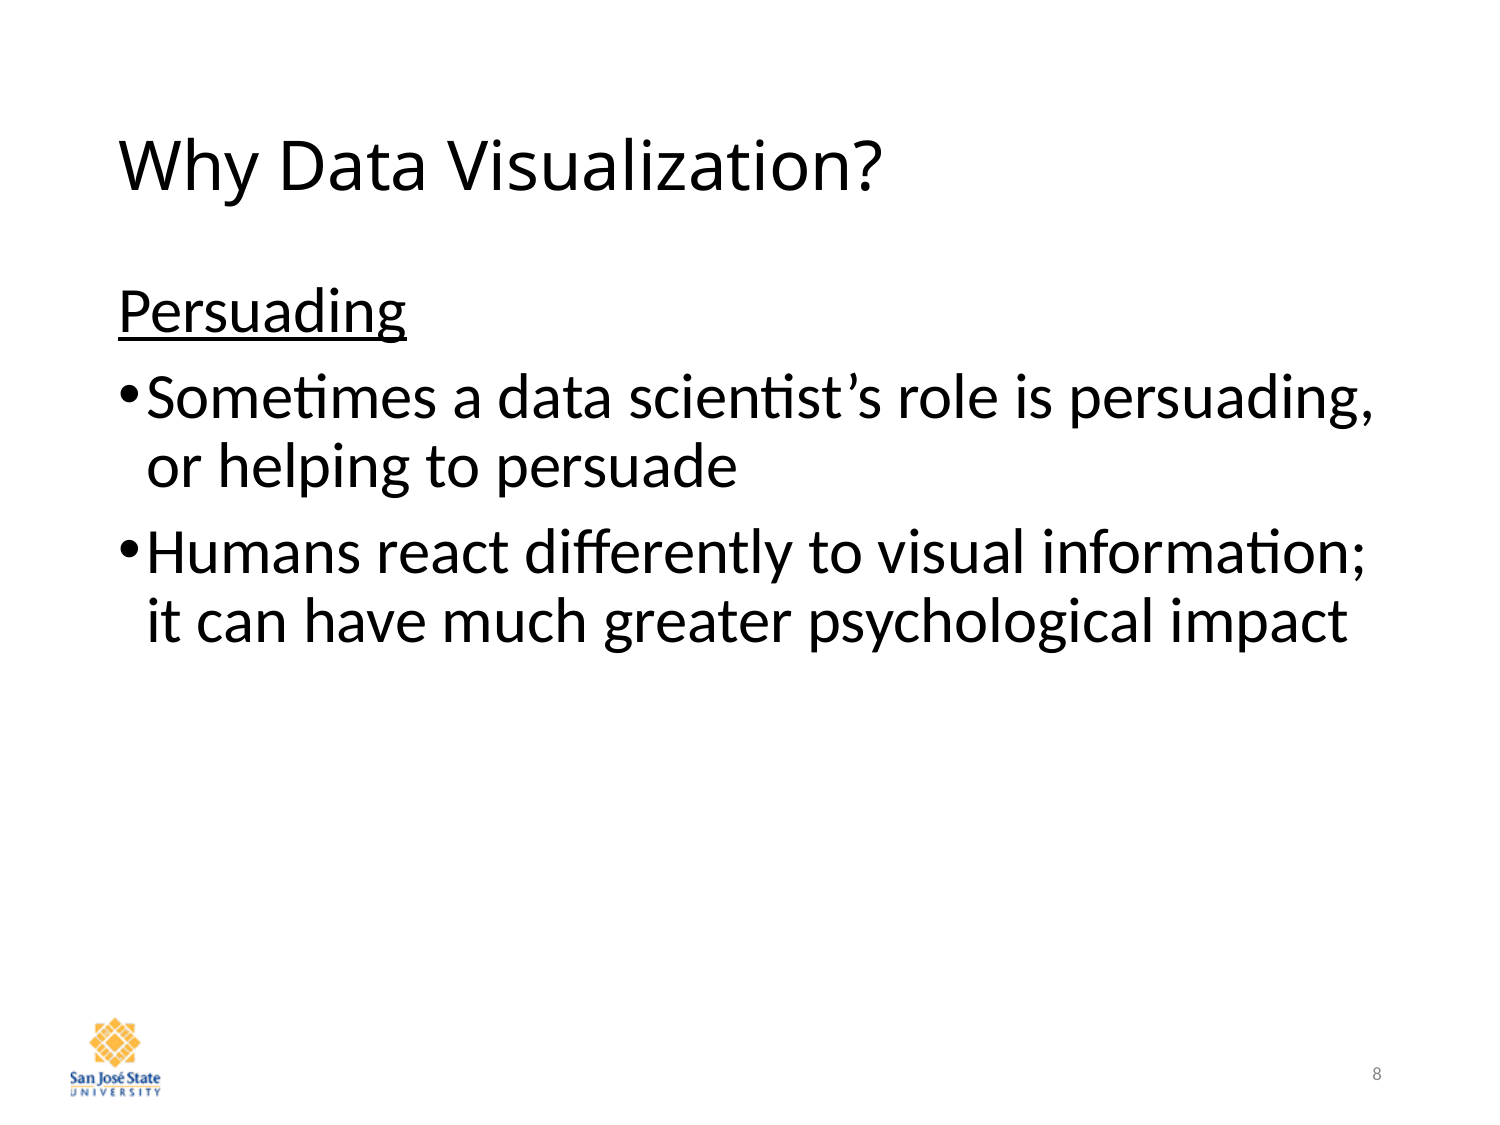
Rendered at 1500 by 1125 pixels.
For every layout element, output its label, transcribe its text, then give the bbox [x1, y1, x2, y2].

picture [60, 1012, 166, 1112]
title Why Data Visualization? [103, 59, 1397, 269]
list Persuading Sometimes a data scientist’s role is persuading, or helping to persuade Humans react differently to visual information; it can have much greater psychological impact [103, 269, 1397, 984]
slide_number 8 [1059, 1042, 1397, 1103]
